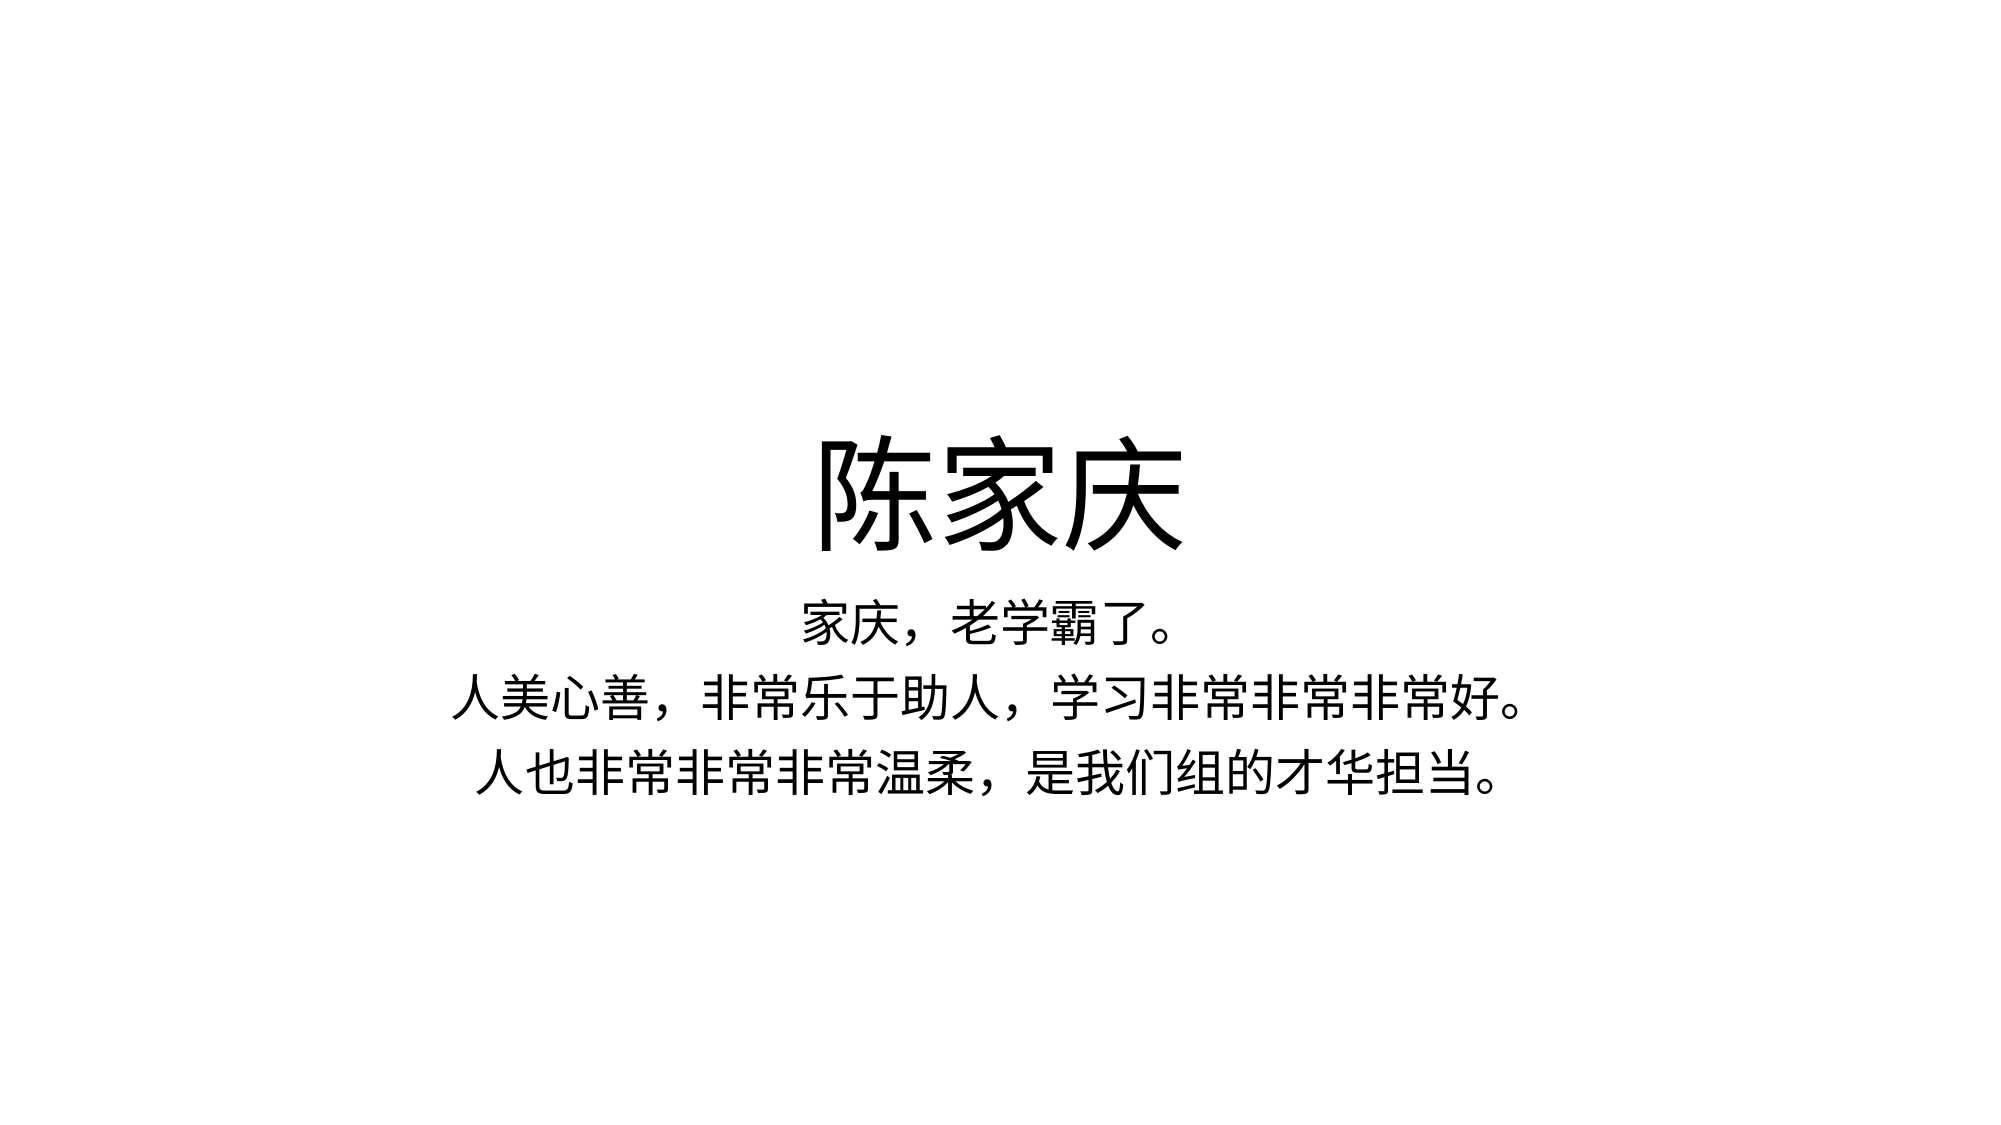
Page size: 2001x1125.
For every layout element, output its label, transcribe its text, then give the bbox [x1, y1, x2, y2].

subtitle 家庆，老学霸了。 人美心善，非常乐于助人，学习非常非常非常好。 人也非常非常非常温柔，是我们组的才华担当。 [249, 590, 1750, 863]
title 陈家庆 [249, 184, 1750, 576]
